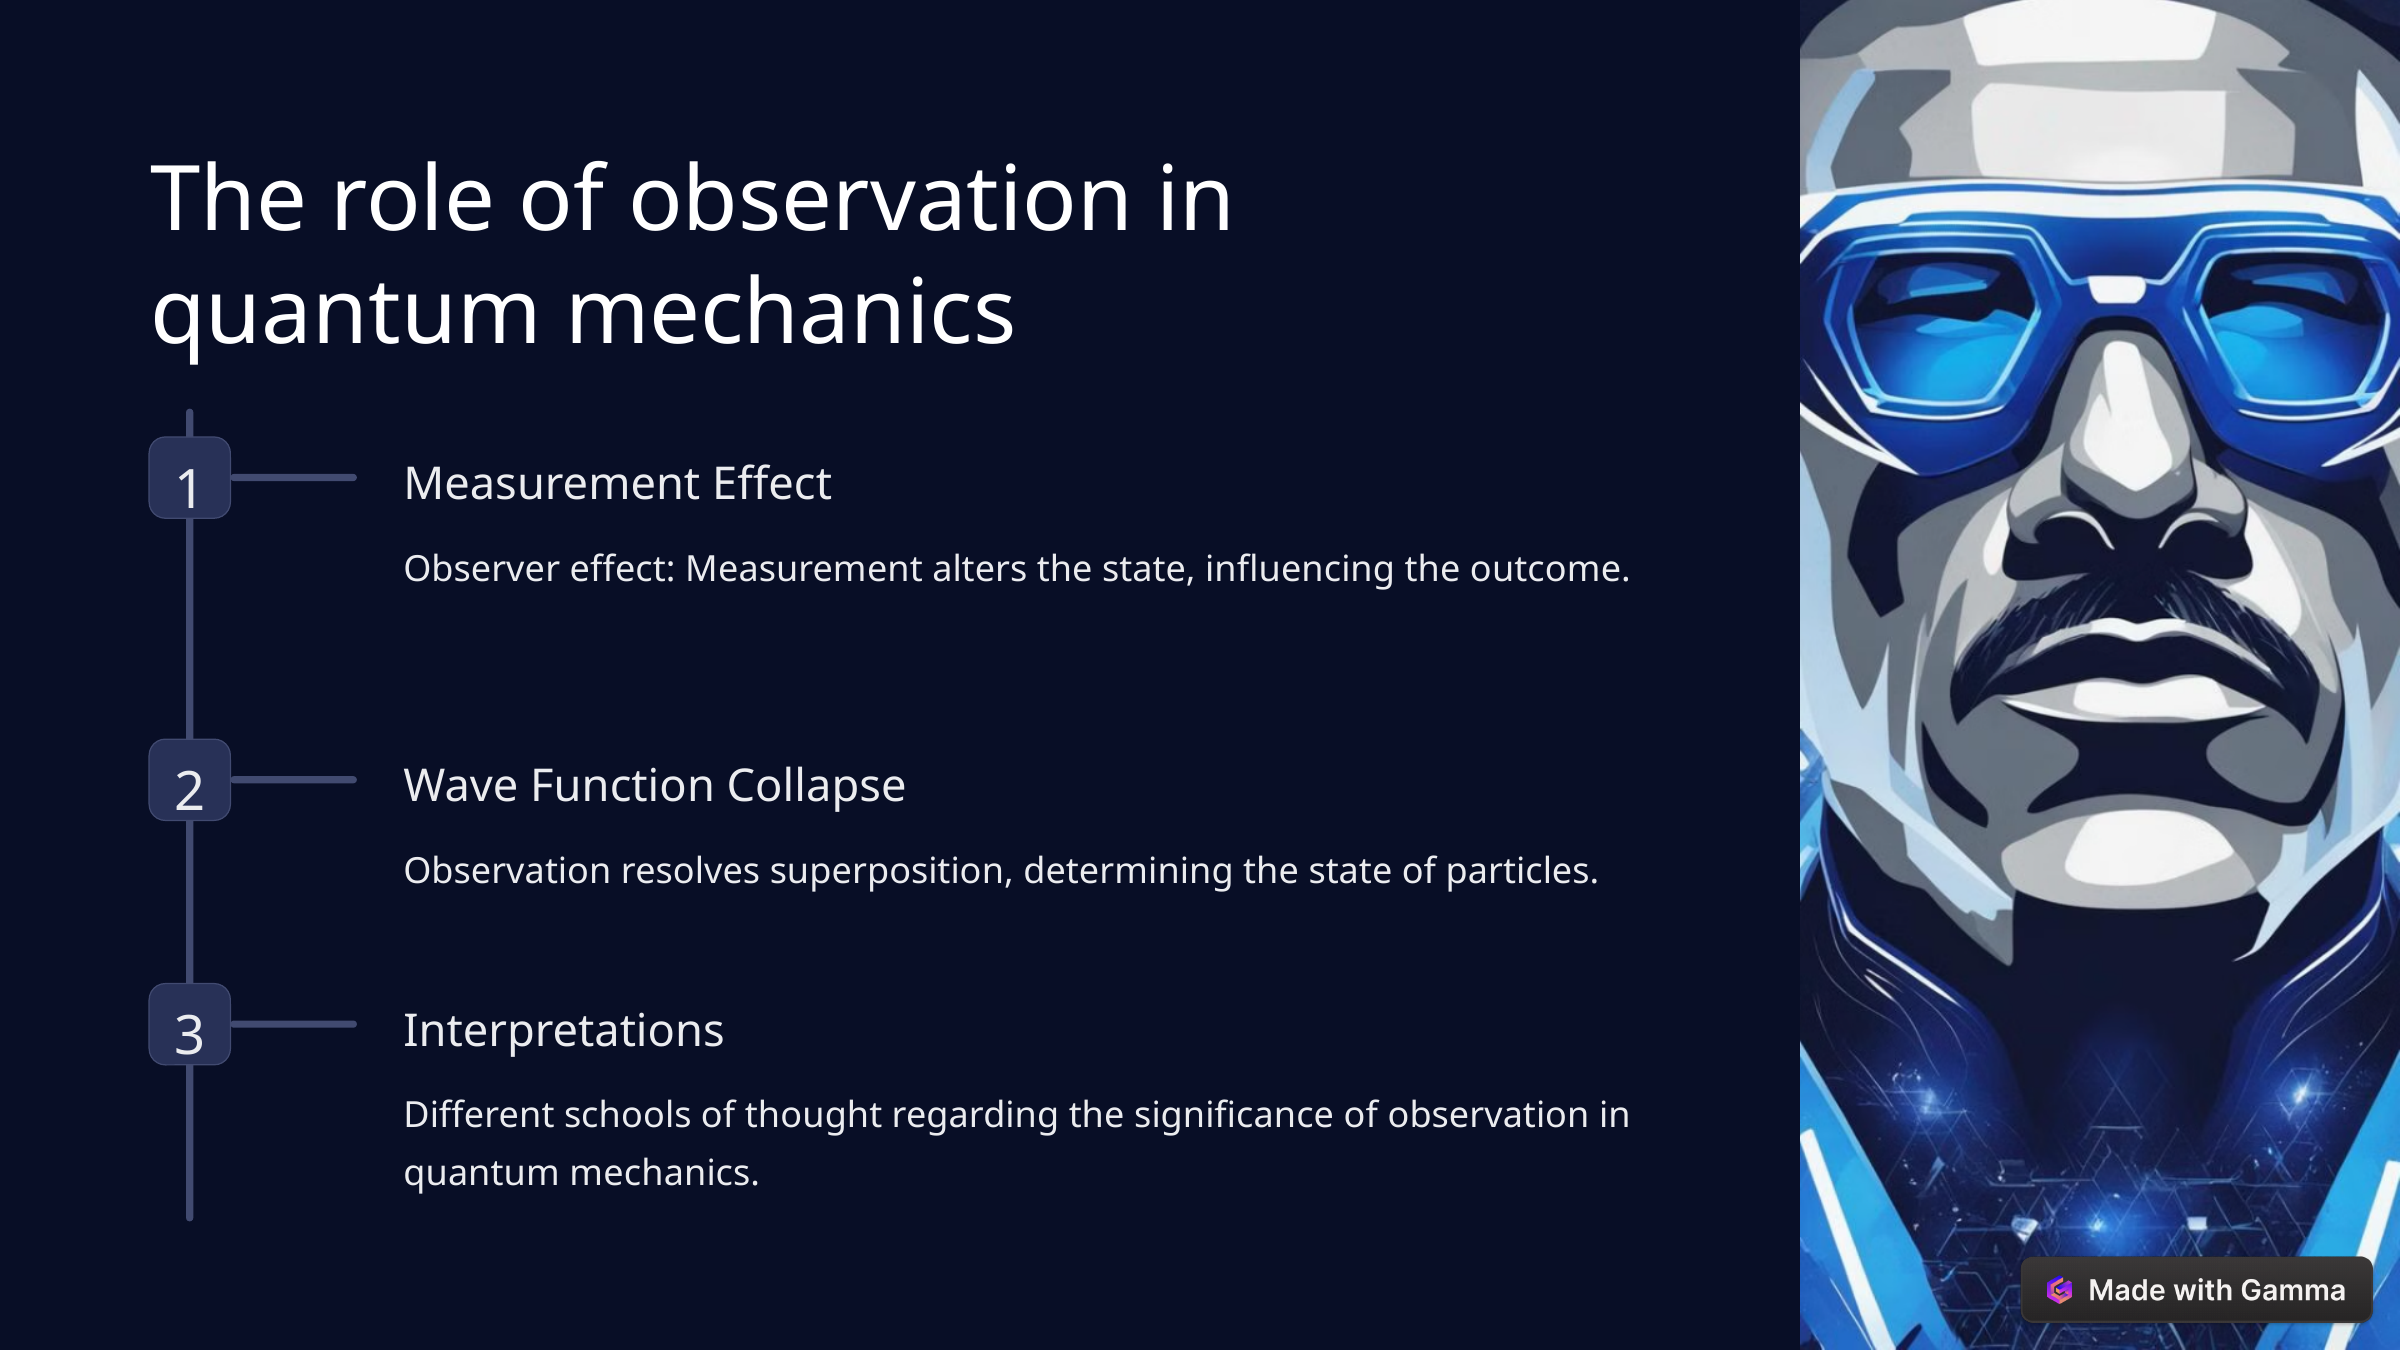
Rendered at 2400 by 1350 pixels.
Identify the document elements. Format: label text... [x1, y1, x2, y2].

text_box [149, 739, 231, 821]
text_box [231, 473, 357, 482]
text_box [231, 776, 357, 784]
text_box 1 [177, 443, 203, 512]
text_box Different schools of thought regarding the significance of observation in quantum mechanics. [388, 1069, 1665, 1186]
text_box Wave Function Collapse [388, 746, 904, 804]
text_box [186, 519, 194, 739]
text_box [186, 821, 194, 983]
text_box 3 [174, 990, 205, 1059]
text_box The role of observation in quantum mechanics [135, 128, 1665, 355]
text_box [149, 436, 231, 519]
text_box [186, 408, 194, 436]
text_box Measurement Effect [388, 444, 841, 502]
text_box [0, 0, 1799, 1350]
text_box Observer effect: Measurement alters the state, influencing the outcome. [388, 522, 1665, 639]
text_box Interpretations [388, 991, 841, 1048]
picture [1799, 0, 2400, 1350]
text_box 2 [173, 745, 207, 814]
text_box [186, 1065, 194, 1222]
text_box [149, 983, 231, 1065]
text_box Observation resolves superposition, determining the state of particles. [388, 825, 1665, 883]
text_box [231, 1020, 357, 1028]
